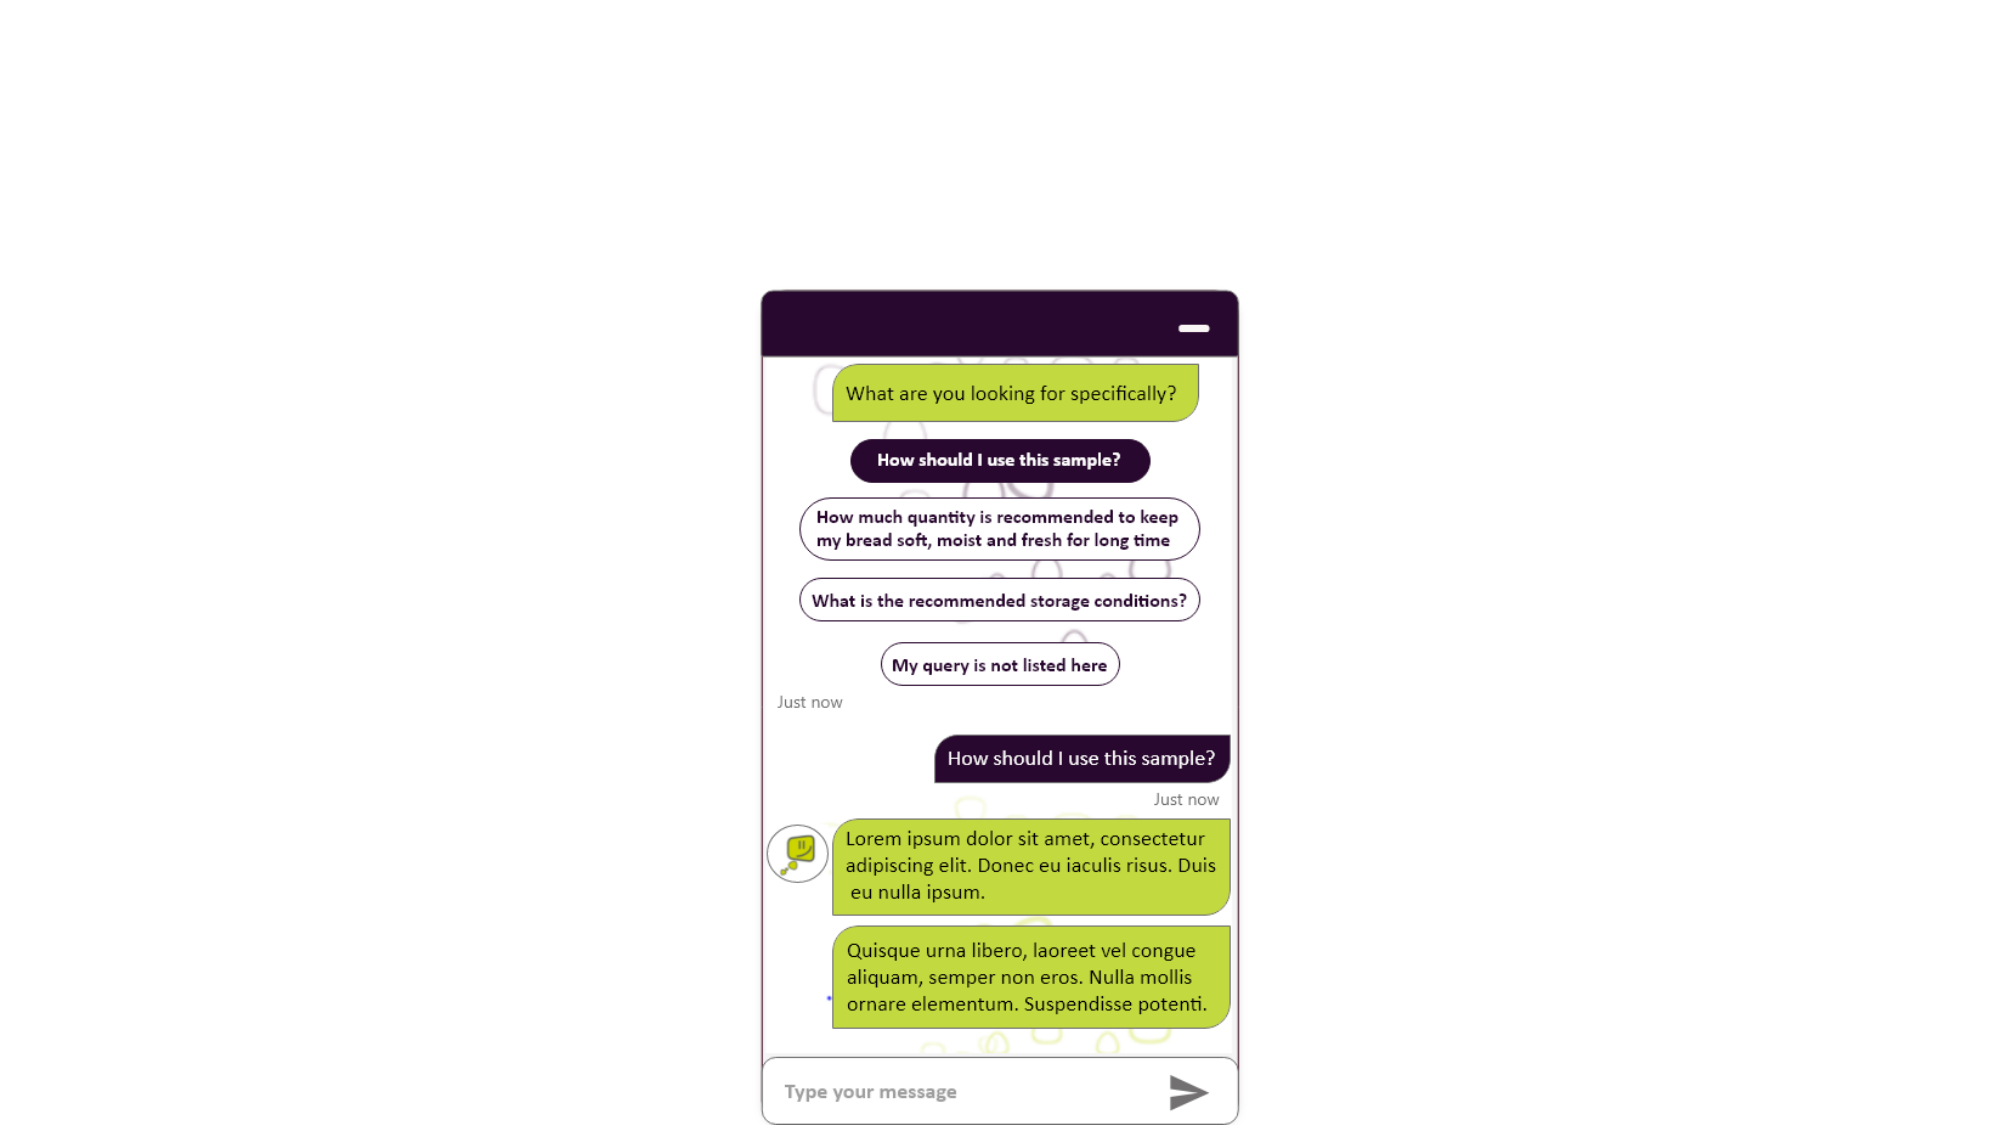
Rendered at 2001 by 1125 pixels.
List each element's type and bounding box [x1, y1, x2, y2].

picture [739, 0, 1260, 1125]
